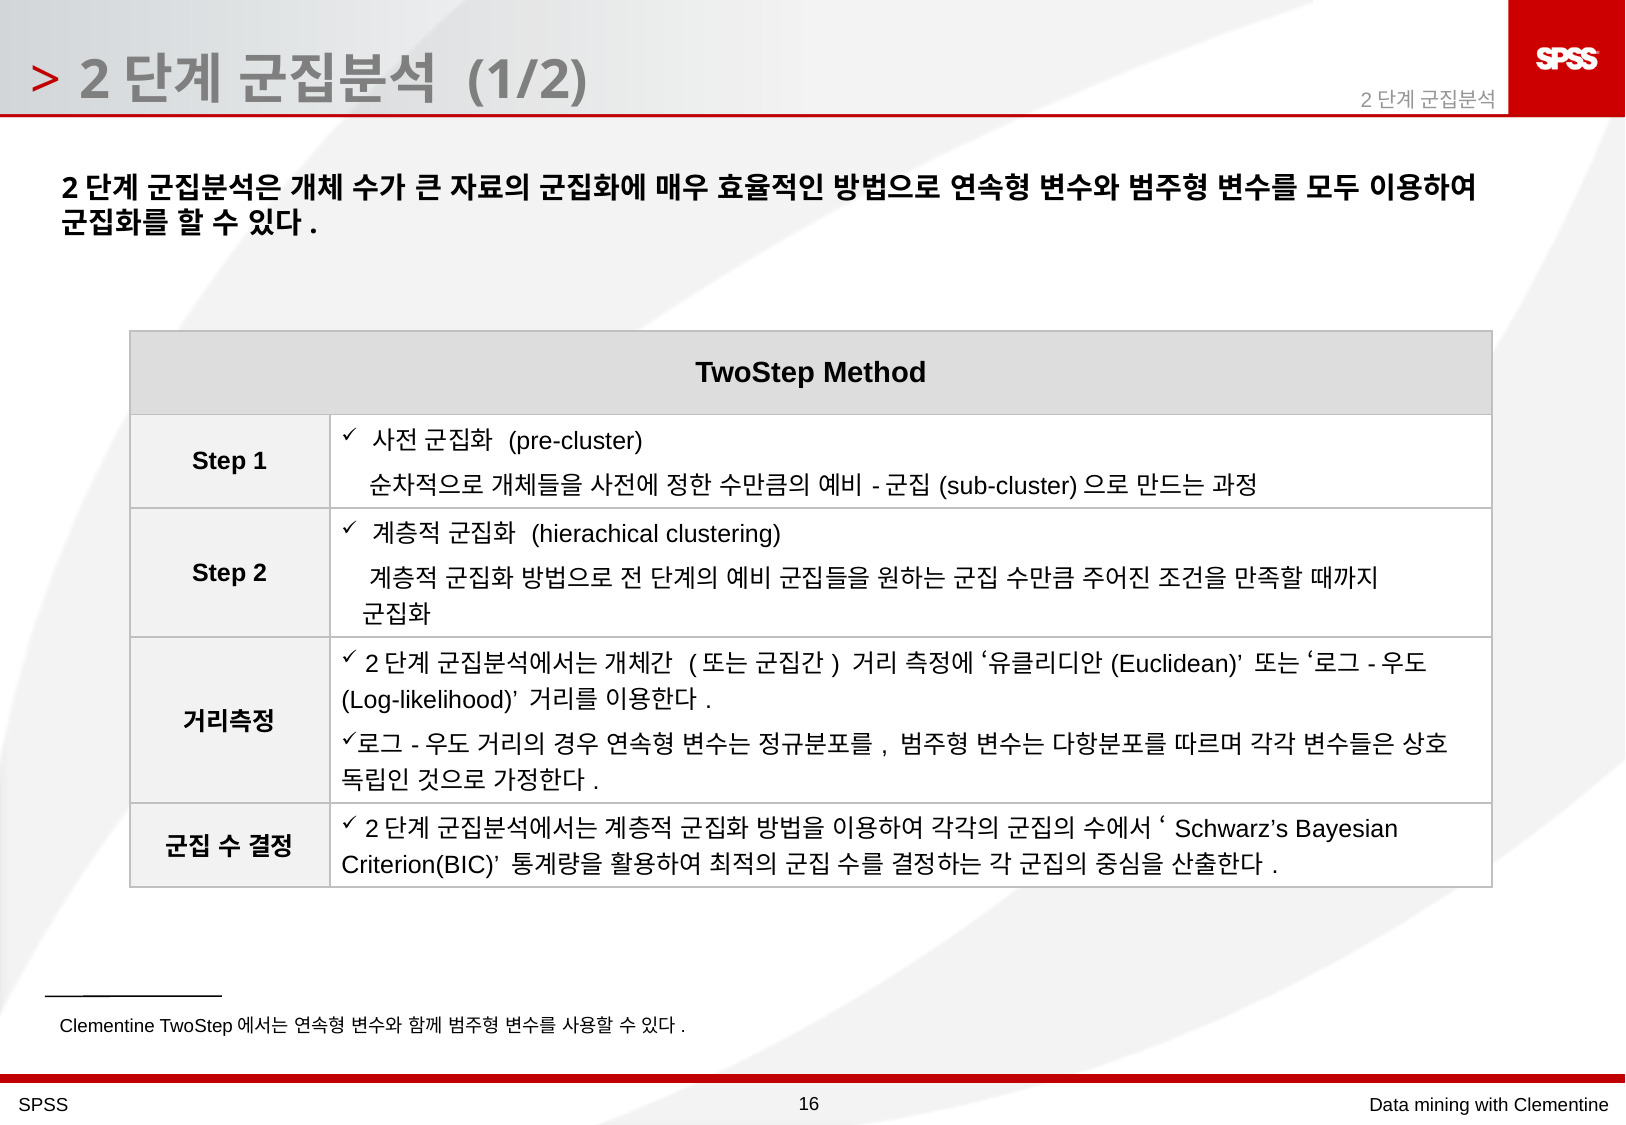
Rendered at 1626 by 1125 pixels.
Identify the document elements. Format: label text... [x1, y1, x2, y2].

text_box 2단계 군집분석은 개체 수가 큰 자료의 군집화에 매우 효율적인 방법으로 연속형 변수와 범주형 변수를 모두 이용하여 군집화를 할 수 있다. [46, 161, 1586, 247]
picture [1508, 0, 1625, 114]
text_box 2단계 군집분석 [1246, 82, 1512, 118]
table_cell Step 2 [131, 509, 329, 636]
table_cell 2단계 군집분석에서는 계층적 군집화 방법을 이용하여 각각의 군집의 수에서 ‘Schwarz’s Bayesian Criterion(BIC)’ 통계량을 활용하여 최적의 군집 수를 결정하는 각 군집의 중심을 산출한다. [331, 804, 1491, 886]
table_cell 계층적 군집화 (hierachical clustering) 계층적 군집화 방법으로 전 단계의 예비 군집들을 원하는 군집 수만큼 주어진 조건을 만족할 때까지 군집화 [331, 509, 1491, 636]
text_box Clementine TwoStep에서는 연속형 변수와 함께 범주형 변수를 사용할 수 있다. [44, 1006, 1282, 1044]
table_cell 거리측정 [131, 638, 329, 802]
table_cell Step 1 [131, 415, 329, 507]
table_header TwoStep Method [131, 332, 1491, 414]
text_box 2단계 군집분석 (1/2) [15, 41, 1387, 118]
table_cell 2단계 군집분석에서는 개체간 (또는 군집간) 거리 측정에 ‘유클리디안(Euclidean)’ 또는 ‘로그-우도(Log-likelihood)’ 거리를 이용한다. 로그-우도 거리의 경우 연속형 변수는 정규분포를, 범주형 변수는 다항분포를 따르며 각각 변수들은 상호 독립인 것으로 가정한다. [331, 638, 1491, 802]
table_cell 사전 군집화 (pre-cluster) 순차적으로 개체들을 사전에 정한 수만큼의 예비-군집(sub-cluster)으로 만드는 과정 [331, 415, 1491, 507]
table_cell 군집 수 결정 [131, 804, 329, 886]
